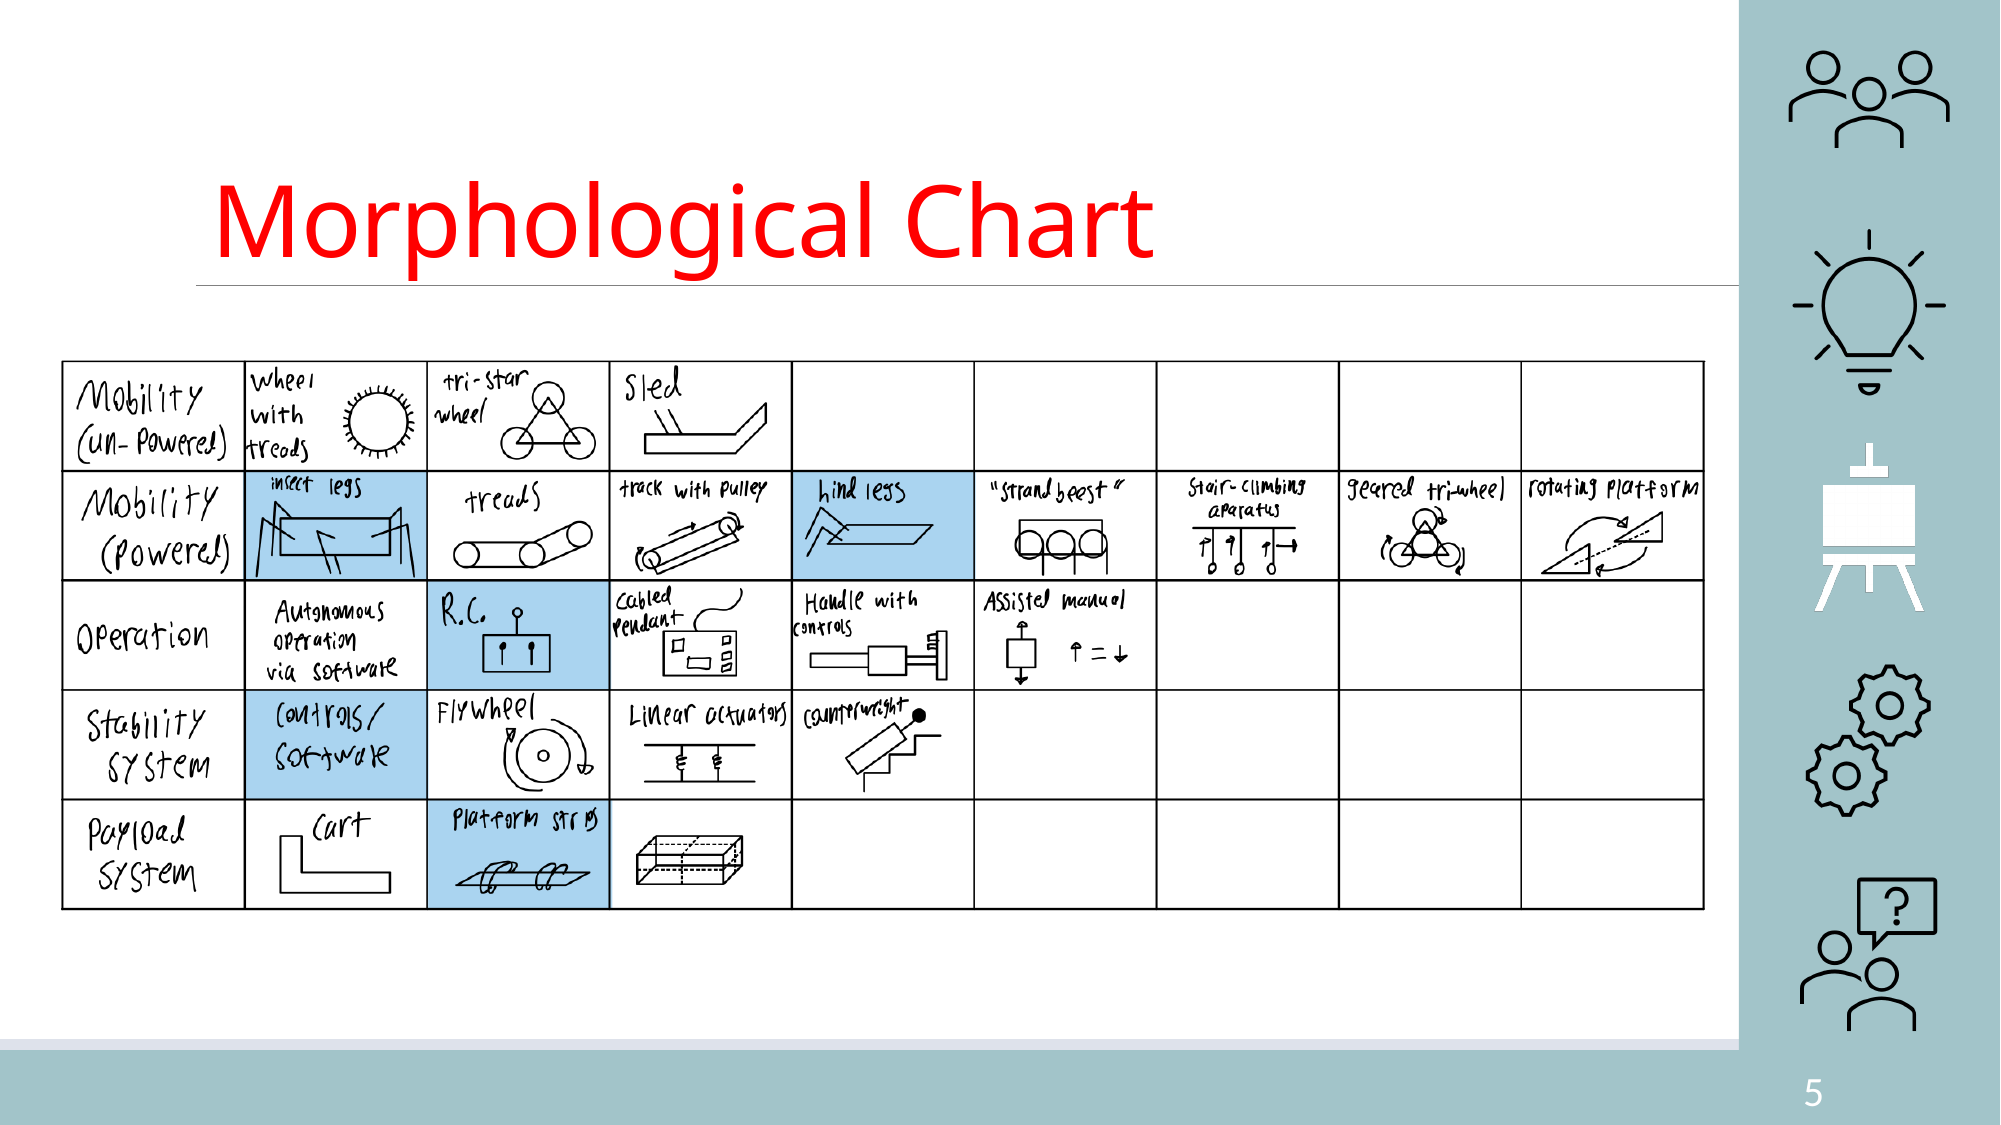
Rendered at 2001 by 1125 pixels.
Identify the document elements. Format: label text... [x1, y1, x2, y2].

text_box [1738, 0, 2000, 1125]
picture [38, 349, 1719, 928]
title Morphological Chart [196, 48, 1738, 286]
picture [1776, 862, 1961, 1047]
slide_number 5 [1624, 1059, 1840, 1120]
picture [1777, 434, 1962, 619]
picture [1776, 221, 1961, 406]
picture [1776, 7, 1961, 192]
picture [1775, 648, 1961, 833]
